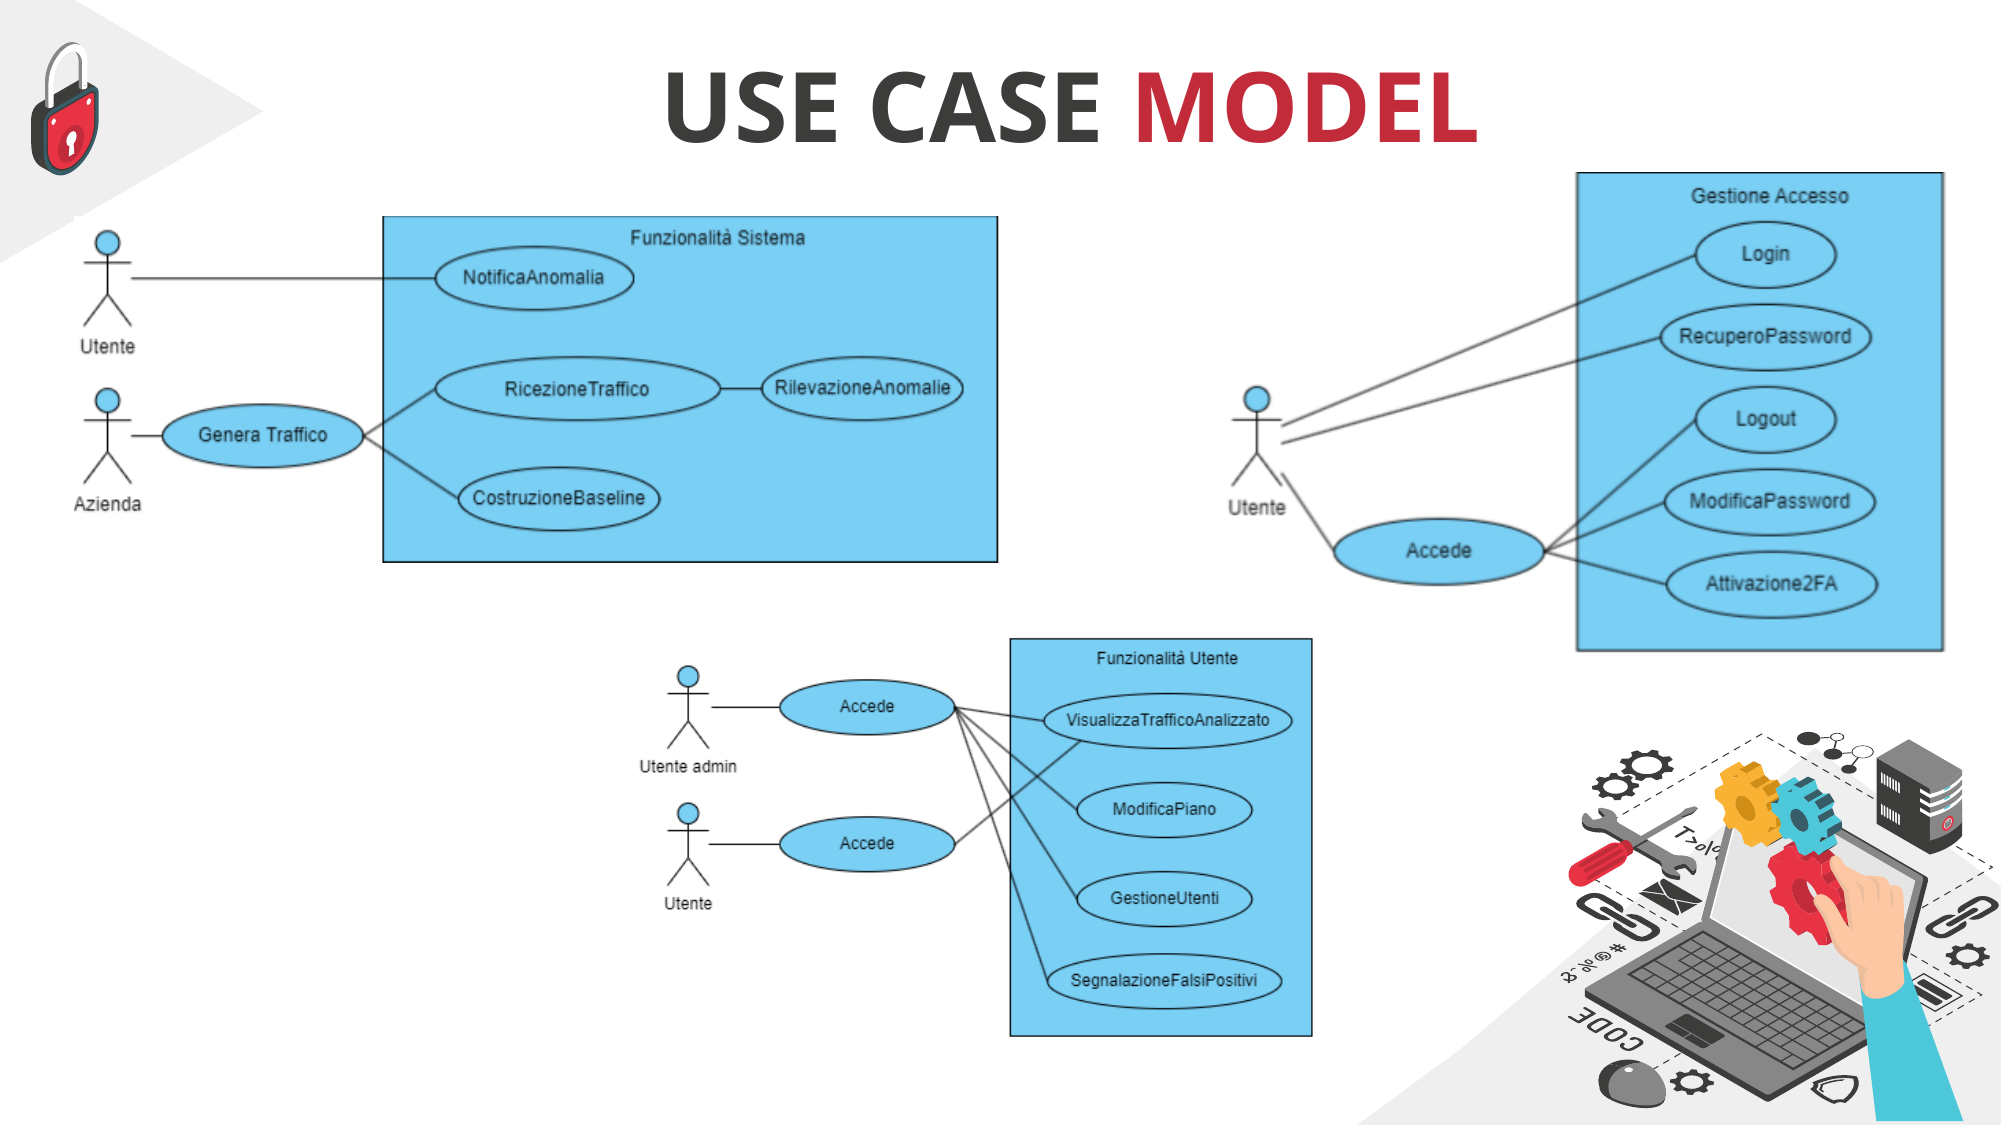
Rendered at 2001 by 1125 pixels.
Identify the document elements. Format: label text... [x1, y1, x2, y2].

picture [74, 216, 1001, 563]
title USE CASE MODEL [228, 24, 1914, 151]
picture [552, 172, 1947, 1075]
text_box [31, 41, 99, 176]
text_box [1560, 731, 2000, 1122]
